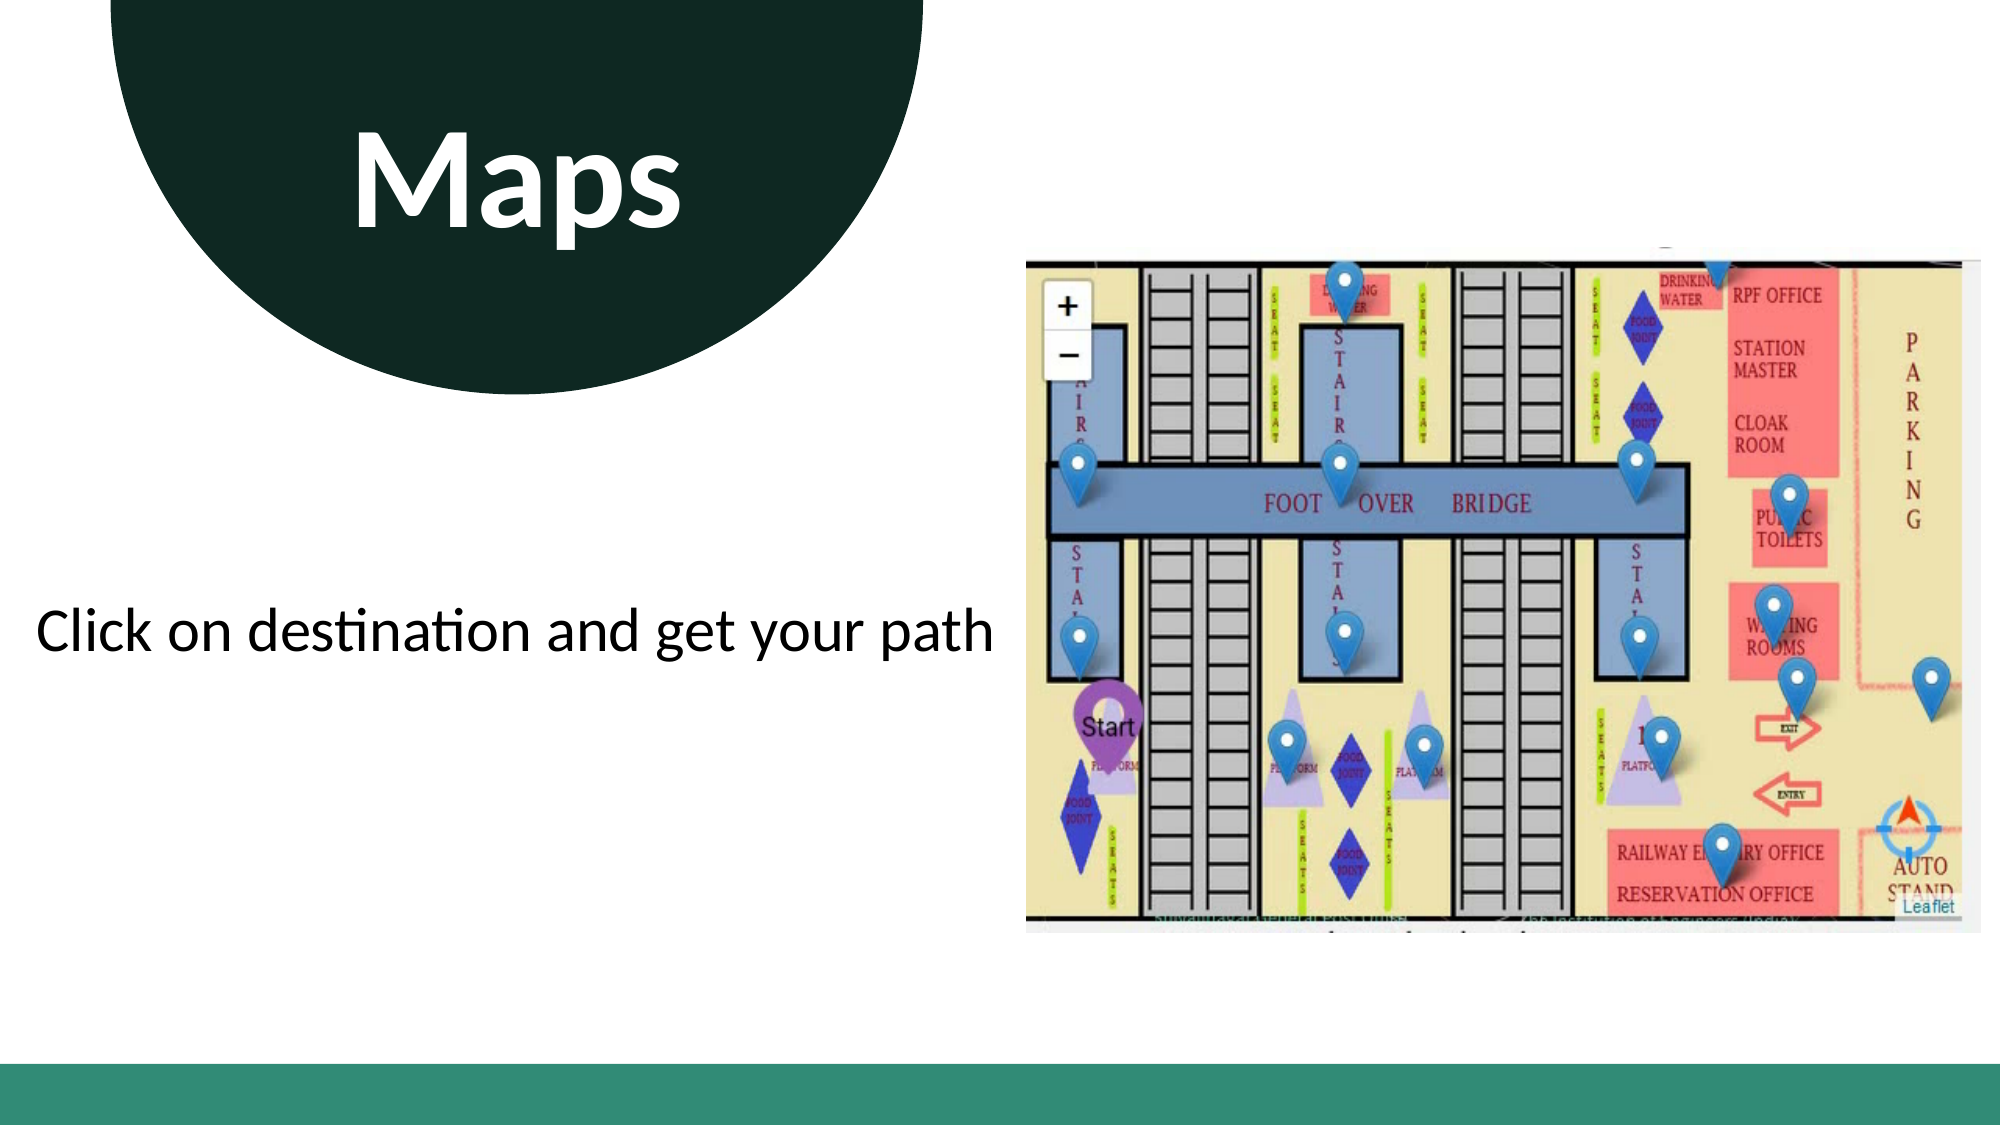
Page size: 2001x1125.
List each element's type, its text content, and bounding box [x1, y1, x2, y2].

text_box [1025, 246, 1982, 934]
text_box [0, 1063, 2000, 1125]
text_box Maps [214, 74, 819, 265]
text_box [109, 0, 925, 396]
text_box Click on destination and get your path [8, 506, 1025, 672]
